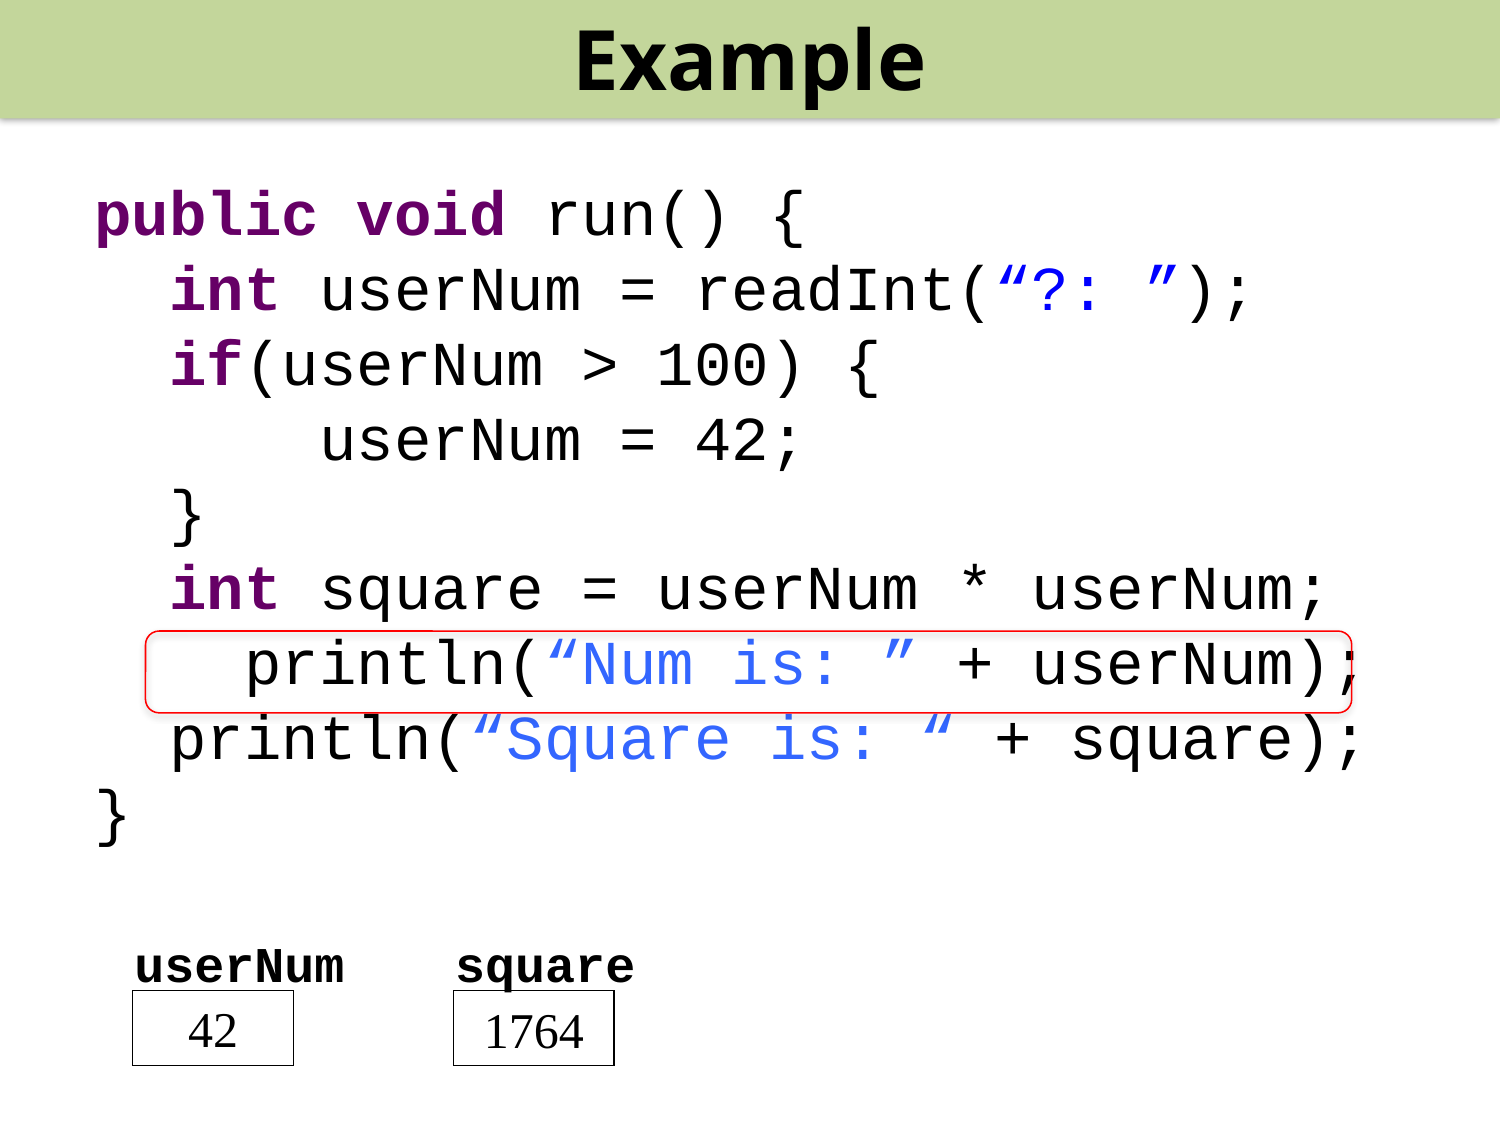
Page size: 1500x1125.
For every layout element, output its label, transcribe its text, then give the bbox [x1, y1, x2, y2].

text_box Example [0, 0, 1500, 122]
text_box 42 [132, 990, 294, 1066]
text_box public void run() { int userNum = readInt(“?: ”); if(userNum > 100) { userNum = 42; } int square = userNum * userNum; println(“Num is: ” + userNum); println(“Square is: “ + square); } [79, 165, 1385, 1080]
text_box userNum [119, 924, 393, 1000]
text_box 1764 [453, 990, 615, 1066]
text_box [144, 630, 1353, 714]
text_box square [440, 924, 714, 1000]
